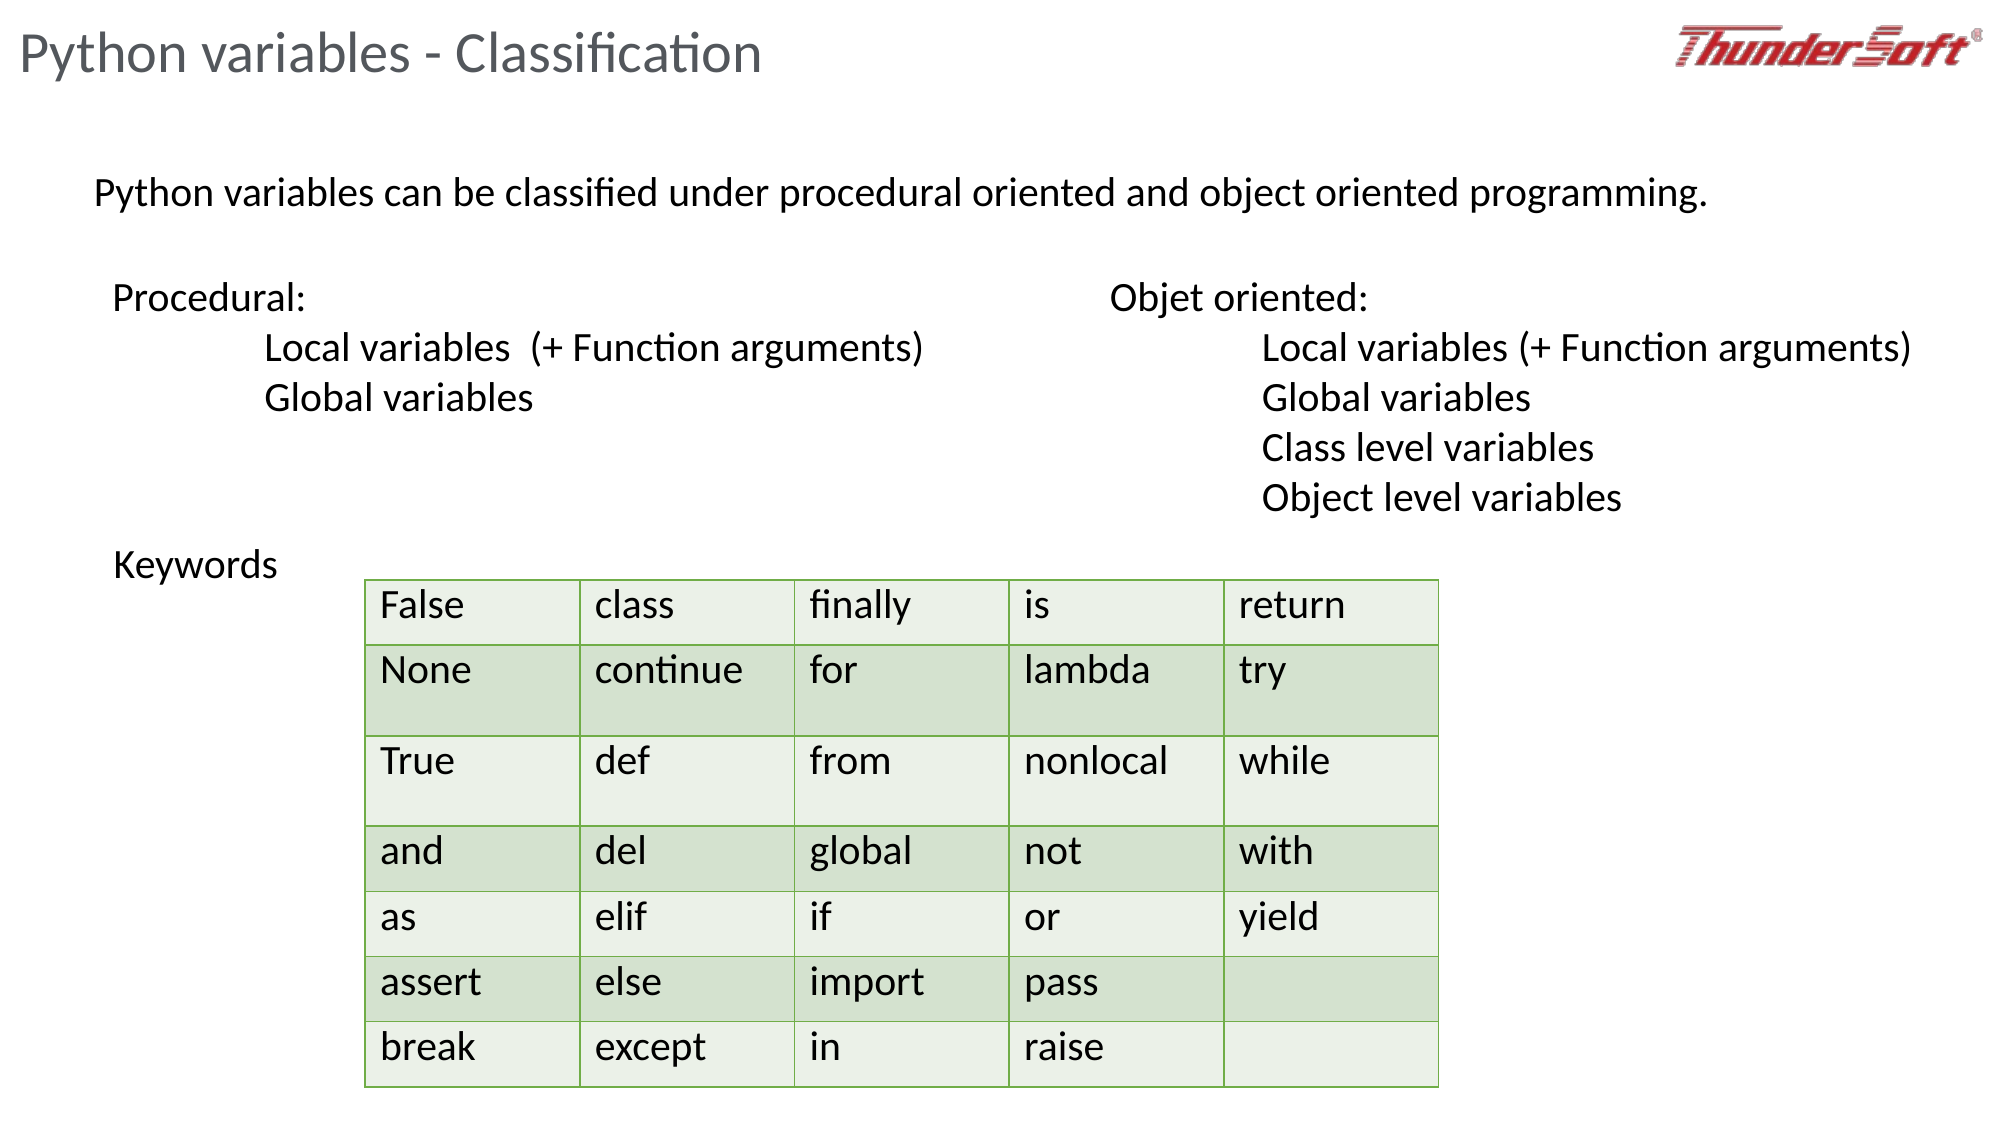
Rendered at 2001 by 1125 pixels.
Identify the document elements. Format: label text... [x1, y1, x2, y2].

table_cell nonlocal [1010, 737, 1223, 825]
table_cell or [1010, 892, 1223, 956]
table_cell while [1225, 737, 1438, 825]
text_box Keywords [99, 529, 293, 595]
table_cell True [366, 737, 579, 825]
table_cell lambda [1010, 646, 1223, 735]
table_cell if [795, 892, 1008, 956]
table_header is [1010, 581, 1223, 644]
table_cell elif [581, 892, 794, 956]
table_cell as [366, 892, 579, 956]
table_header return [1225, 581, 1438, 644]
table_cell not [1010, 827, 1223, 891]
table_cell for [795, 646, 1008, 735]
table_cell and [366, 827, 579, 891]
table_cell import [795, 957, 1008, 1021]
table_cell except [581, 1022, 794, 1086]
table_cell raise [1010, 1022, 1223, 1086]
table_header False [366, 581, 579, 644]
text_box Python variables - Classification [4, 6, 779, 92]
text_box Procedural: Local variables (+ Function arguments) Global variables [97, 262, 940, 427]
text_box Objet oriented: Local variables (+ Function arguments) Global variables Class level variables Object level variables [1095, 262, 1928, 577]
table_cell try [1225, 646, 1438, 735]
table_cell continue [581, 646, 794, 735]
table_cell break [366, 1022, 579, 1086]
table_cell None [366, 646, 579, 735]
table_cell del [581, 827, 794, 891]
table_cell yield [1225, 892, 1438, 956]
table_cell [1225, 1022, 1438, 1086]
table_cell def [581, 737, 794, 825]
table_cell in [795, 1022, 1008, 1086]
table_cell else [581, 957, 794, 1021]
text_box Python variables can be classified under procedural oriented and object oriented programming. [79, 157, 1725, 223]
table_header finally [795, 581, 1008, 644]
table_cell global [795, 827, 1008, 891]
table_cell from [795, 737, 1008, 825]
picture [1670, 13, 2000, 86]
table_header class [581, 581, 794, 644]
table_cell [1225, 957, 1438, 1021]
table_cell pass [1010, 957, 1223, 1021]
table_cell with [1225, 827, 1438, 891]
table_cell assert [366, 957, 579, 1021]
